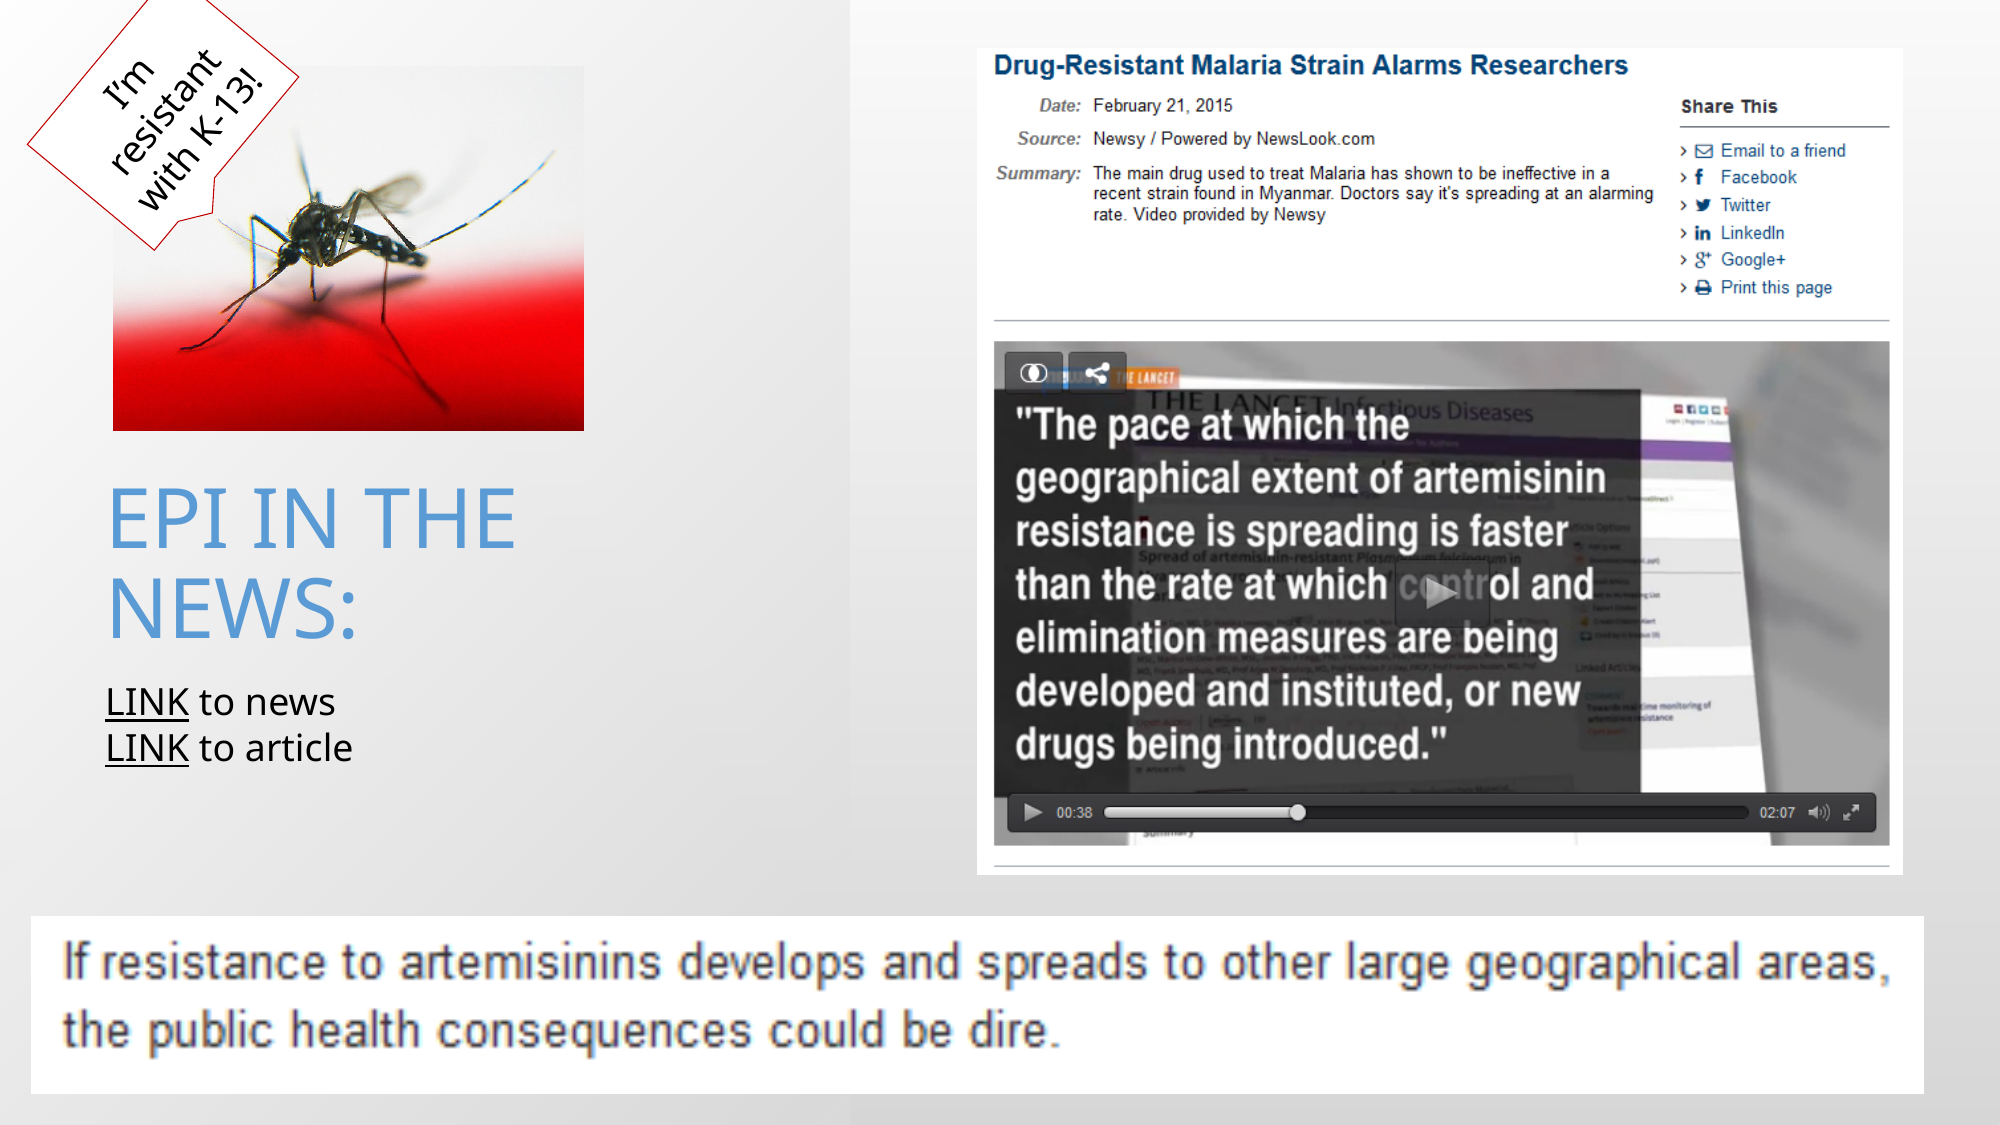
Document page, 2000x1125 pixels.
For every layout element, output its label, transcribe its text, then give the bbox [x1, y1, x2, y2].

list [977, 48, 1903, 875]
text_box I’m resistant with K-13! [26, 0, 287, 217]
list LINK to news LINK to article [90, 671, 728, 884]
picture [113, 66, 584, 431]
title Epi in the News: [90, 1, 728, 664]
picture [31, 916, 1924, 1094]
